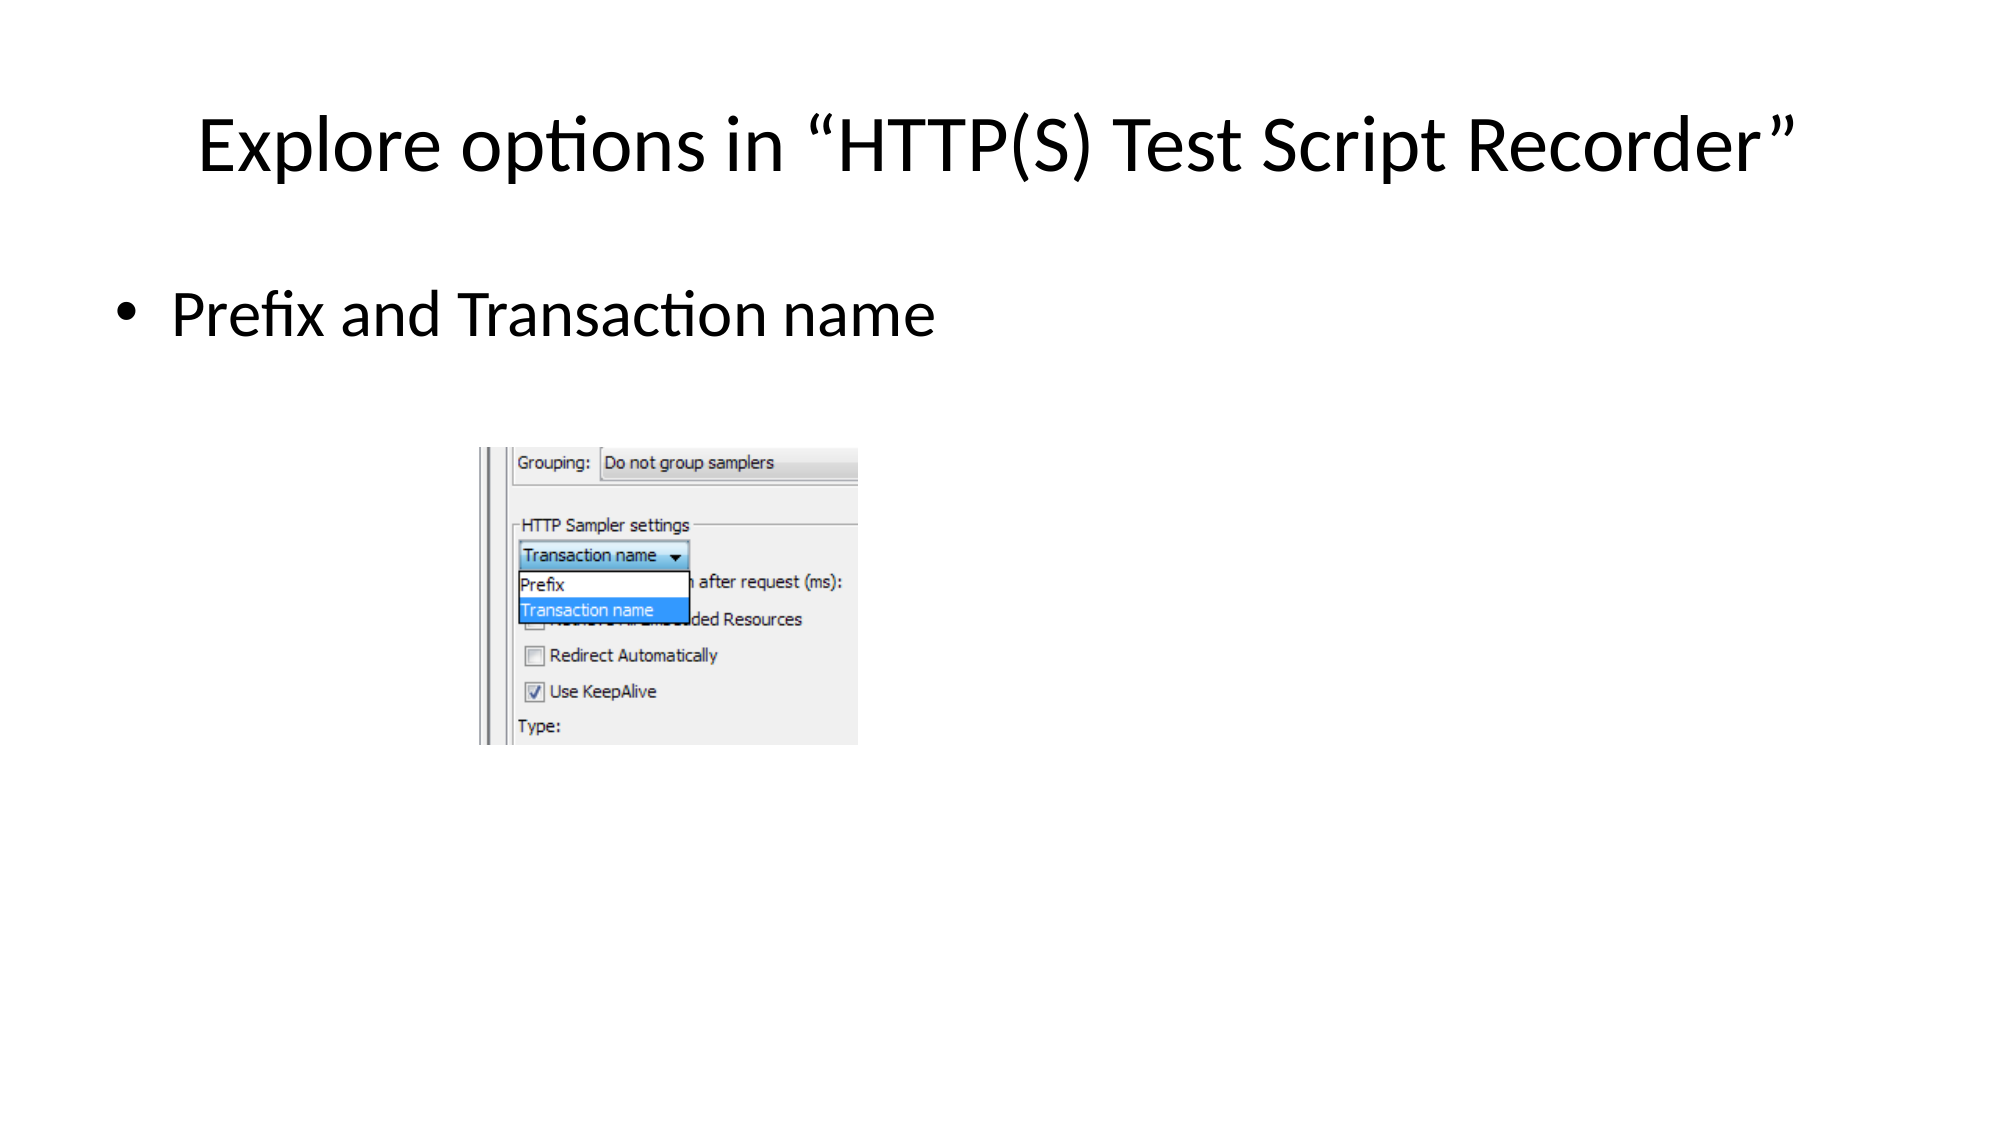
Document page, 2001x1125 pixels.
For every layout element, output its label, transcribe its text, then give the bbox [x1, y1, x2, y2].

list Prefix and Transaction name [99, 262, 1900, 1005]
title Explore options in “HTTP(S) Test Script Recorder” [99, 45, 1900, 233]
picture [416, 447, 858, 745]
